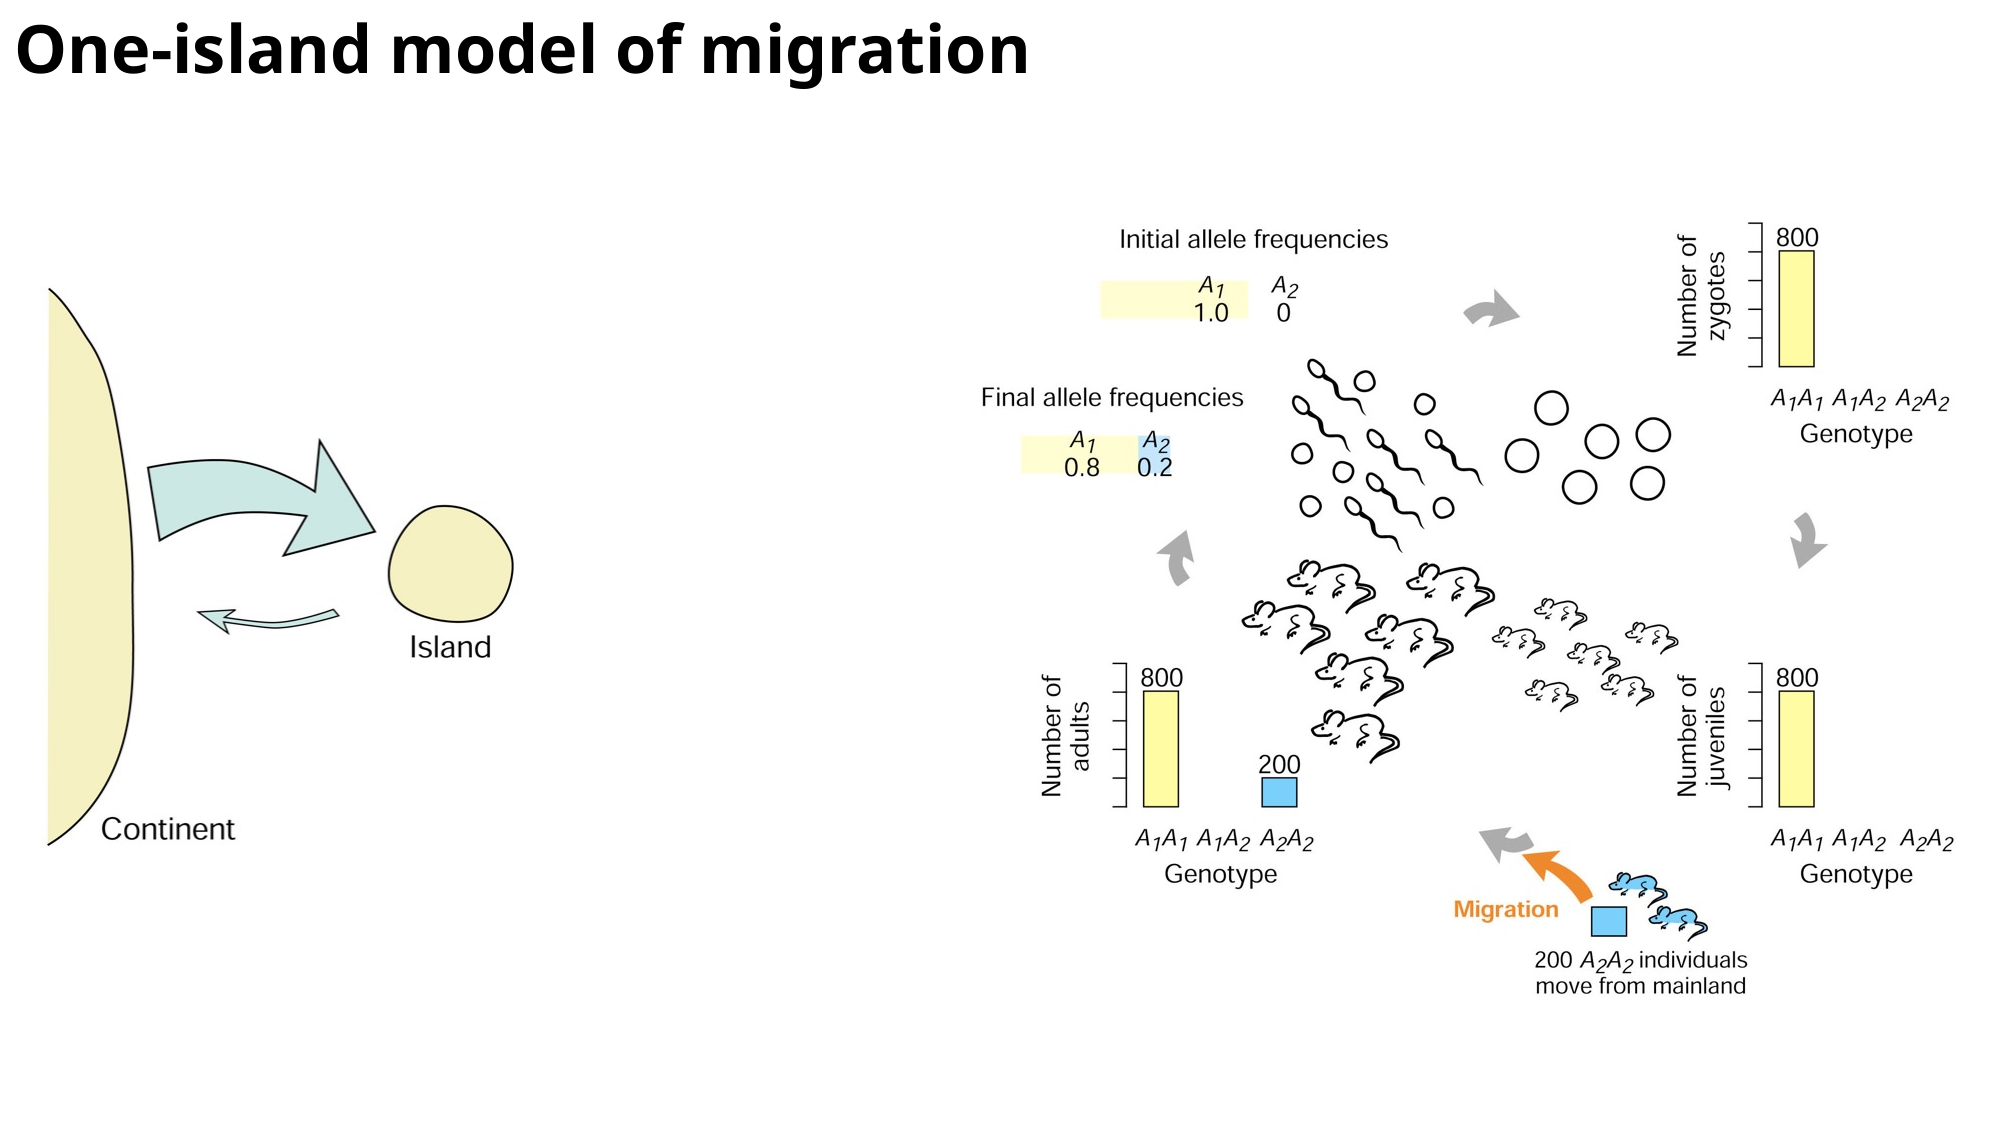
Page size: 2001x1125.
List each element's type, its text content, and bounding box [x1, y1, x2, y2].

picture [964, 214, 1968, 999]
picture [41, 277, 519, 847]
text_box One-island model of migration [0, 0, 2000, 95]
